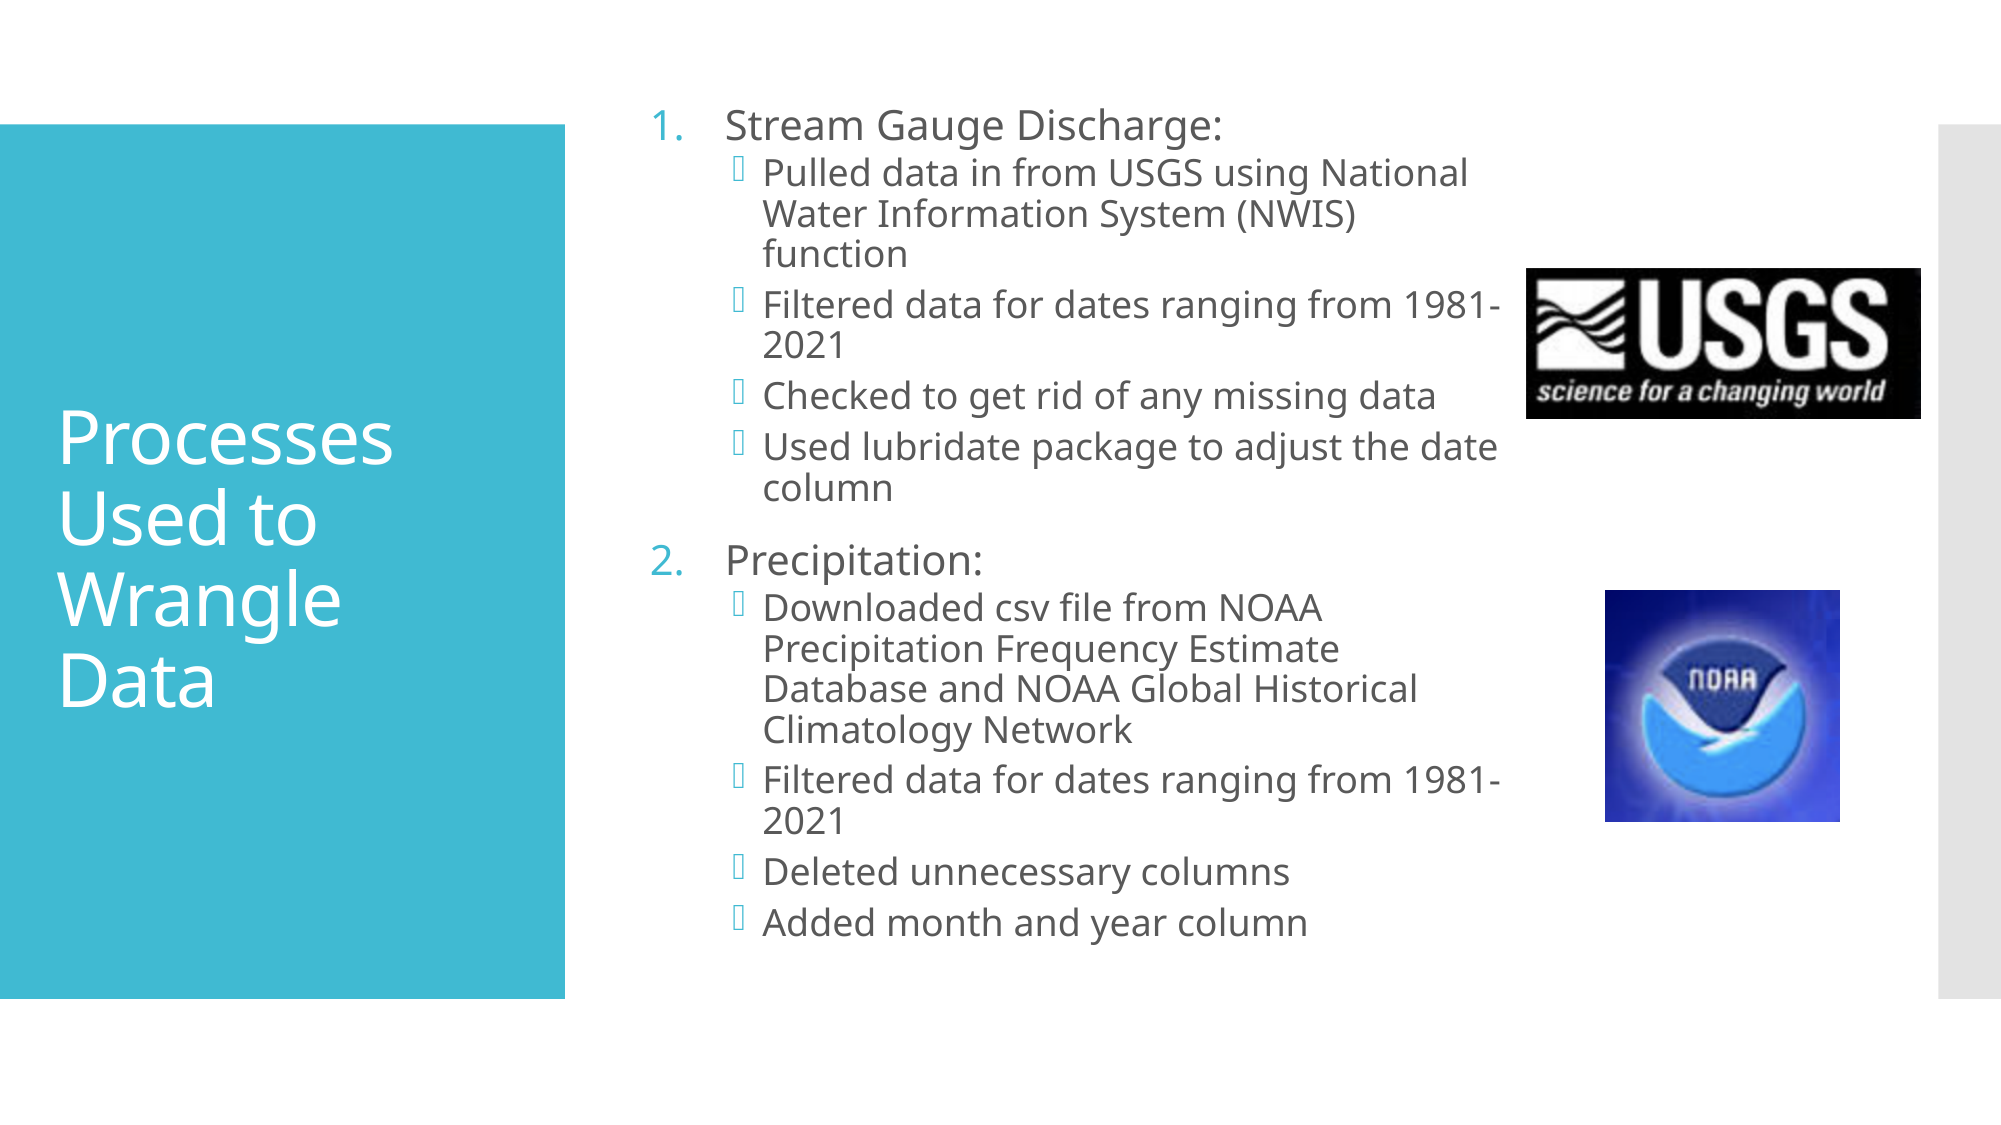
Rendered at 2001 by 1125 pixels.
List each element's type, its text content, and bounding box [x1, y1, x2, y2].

title Processes Used to Wrangle Data [41, 184, 525, 940]
list Stream Gauge Discharge: Pulled data in from USGS using National Water Information System (NWIS) function Filtered data for dates ranging from 1981-2021 Checked to get rid of any missing data Used lubridate package to adjust the date column Precipitation: Downloaded csv file from NOAA Precipitation Frequency Estimate Database and NOAA Global Historical Climatology Network Filtered data for dates ranging from 1981-2021 Deleted unnecessary columns Added month and year column [634, 141, 1525, 982]
picture [1524, 266, 1921, 419]
picture [1605, 590, 1840, 822]
